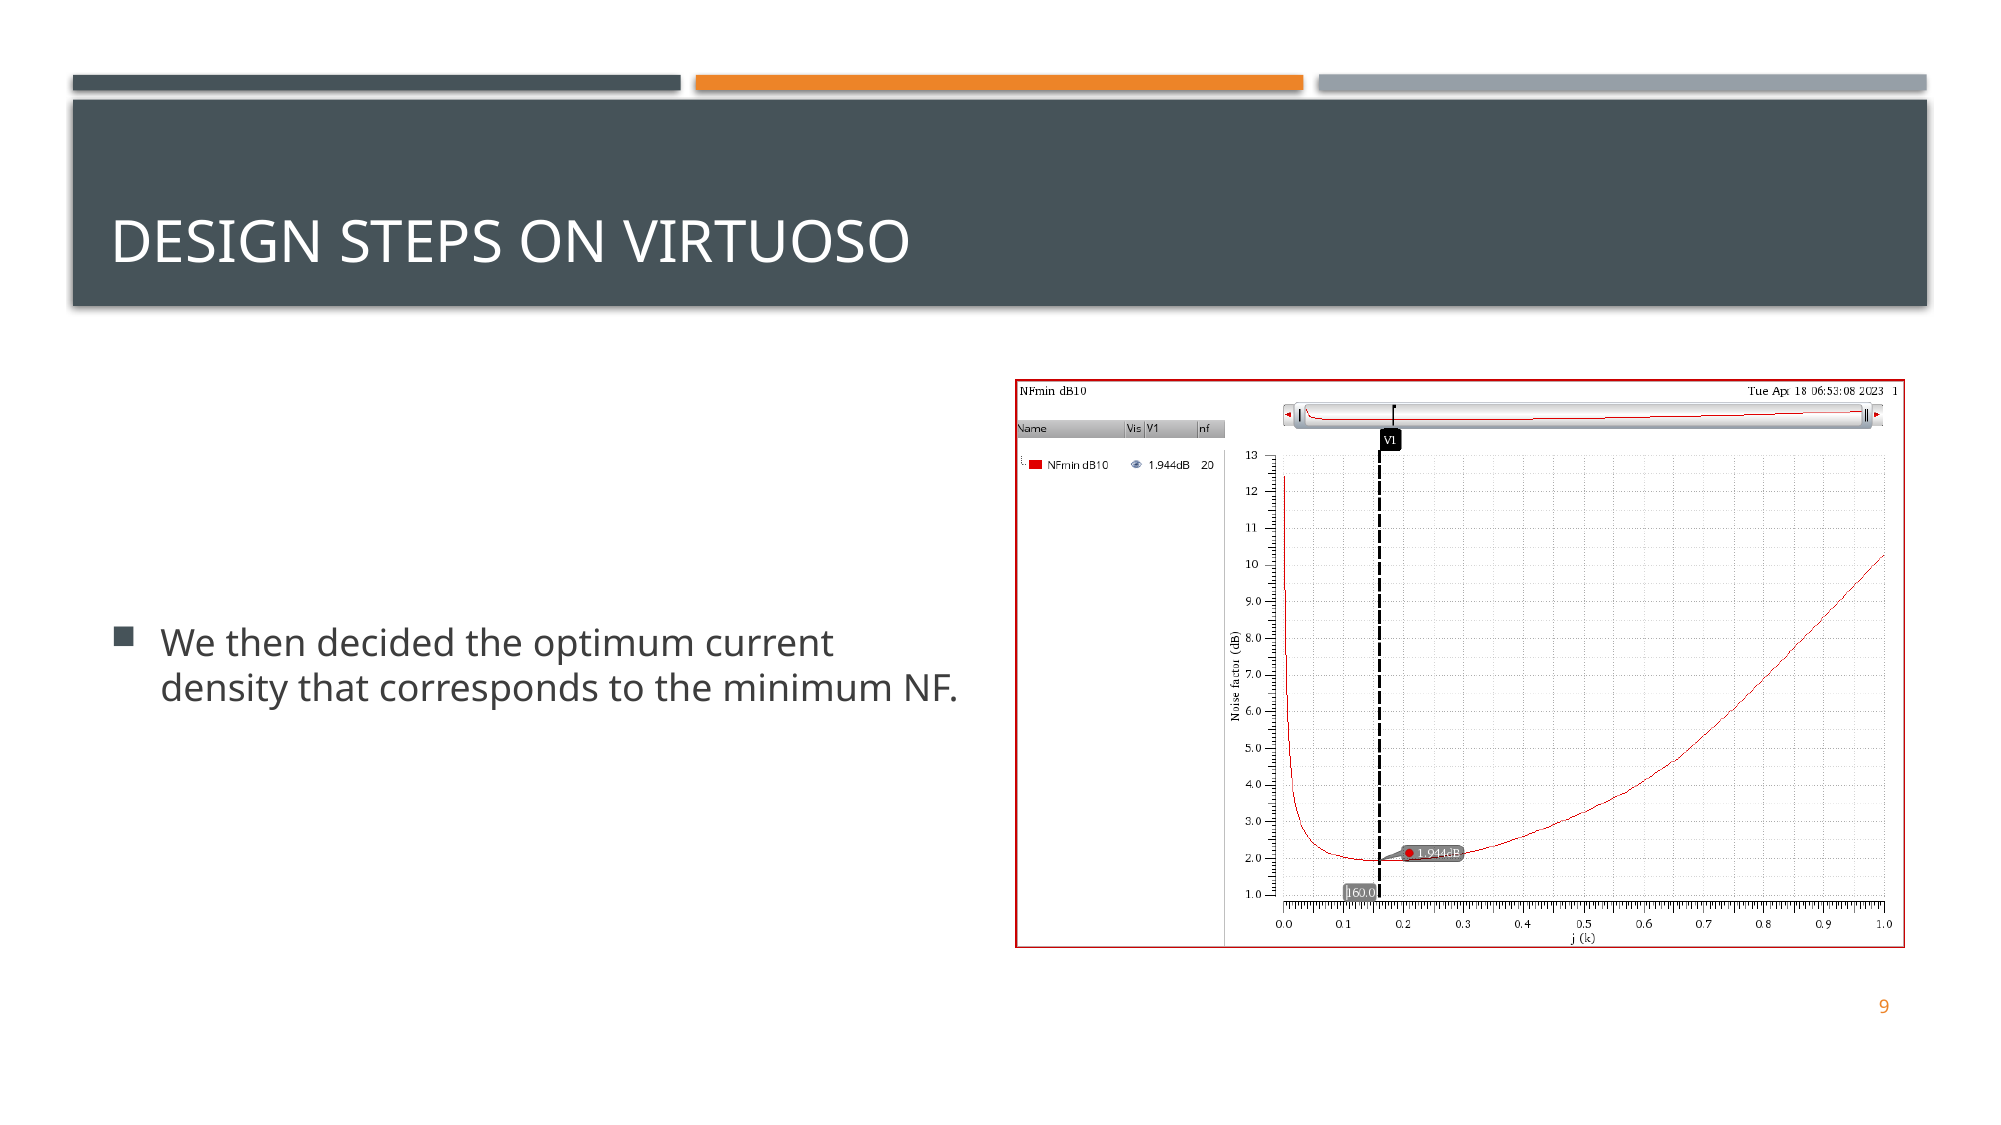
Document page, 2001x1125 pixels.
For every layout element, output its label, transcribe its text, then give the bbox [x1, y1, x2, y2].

list We then decided the optimum current density that corresponds to the minimum NF. [95, 365, 985, 962]
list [1014, 378, 1906, 948]
title Design steps on virtuoso [95, 119, 1905, 282]
slide_number 9 [1732, 977, 1905, 1037]
